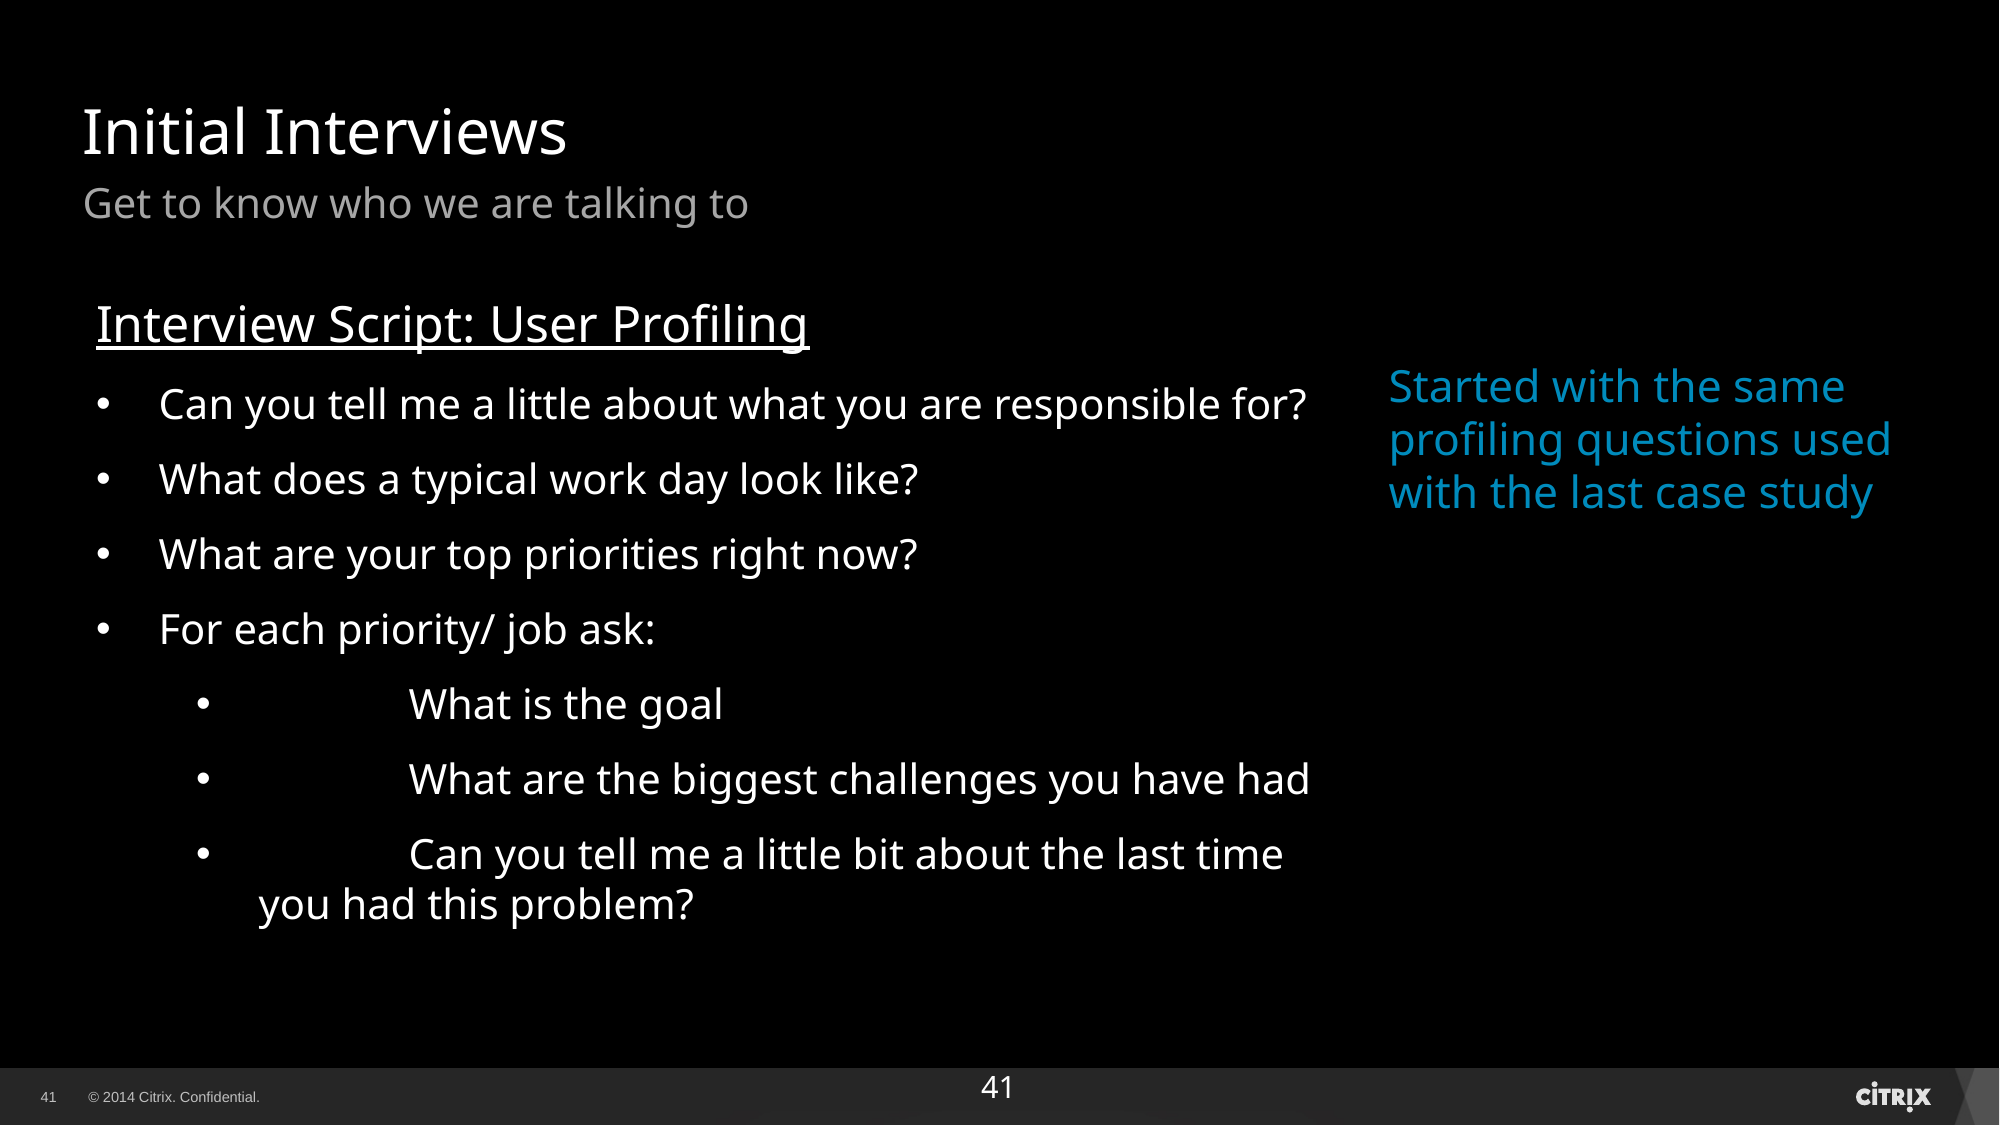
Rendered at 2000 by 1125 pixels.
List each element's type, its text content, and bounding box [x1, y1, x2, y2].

text_box Started with the same profiling questions used with the last case study [1335, 350, 1990, 1056]
text_box 41 [972, 1067, 1025, 1111]
text_box Interview Script: User Profiling Can you tell me a little about what you are responsible for? What does a typical work day look like? What are your top priorities right now? For each priority/ job ask: What is the goal What are the biggest challenges you have had Can you tell me a little bit about the last time you had this problem? [81, 285, 1335, 936]
title Initial Interviews [67, 12, 1931, 169]
list Get to know who we are talking to [67, 169, 1932, 269]
picture [0, 1068, 2000, 1125]
